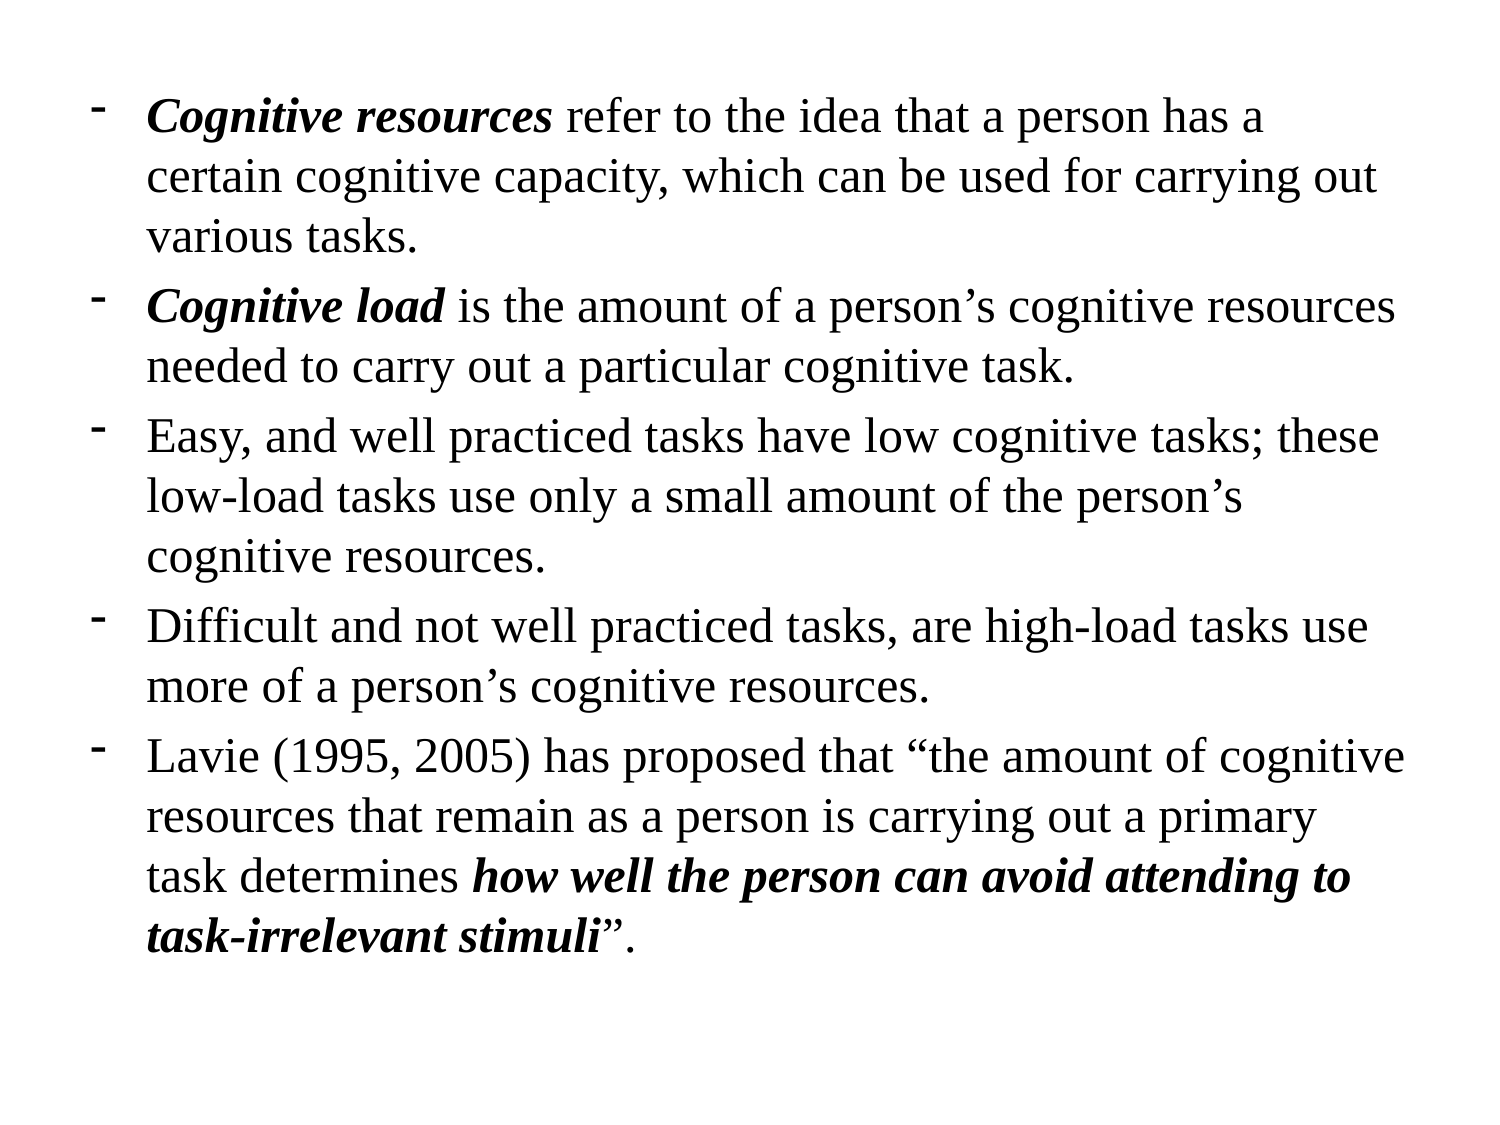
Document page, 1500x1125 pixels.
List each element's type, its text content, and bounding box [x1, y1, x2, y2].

list Cognitive resources refer to the idea that a person has a certain cognitive capacity, which can be used for carrying out various tasks. Cognitive load is the amount of a person’s cognitive resources needed to carry out a particular cognitive task. Easy, and well practiced tasks have low cognitive tasks; these low-load tasks use only a small amount of the person’s cognitive resources. Difficult and not well practiced tasks, are high-load tasks use more of a person’s cognitive resources. Lavie (1995, 2005) has proposed that “the amount of cognitive resources that remain as a person is carrying out a primary task determines how well the person can avoid attending to task-irrelevant stimuli”. [75, 75, 1425, 1005]
